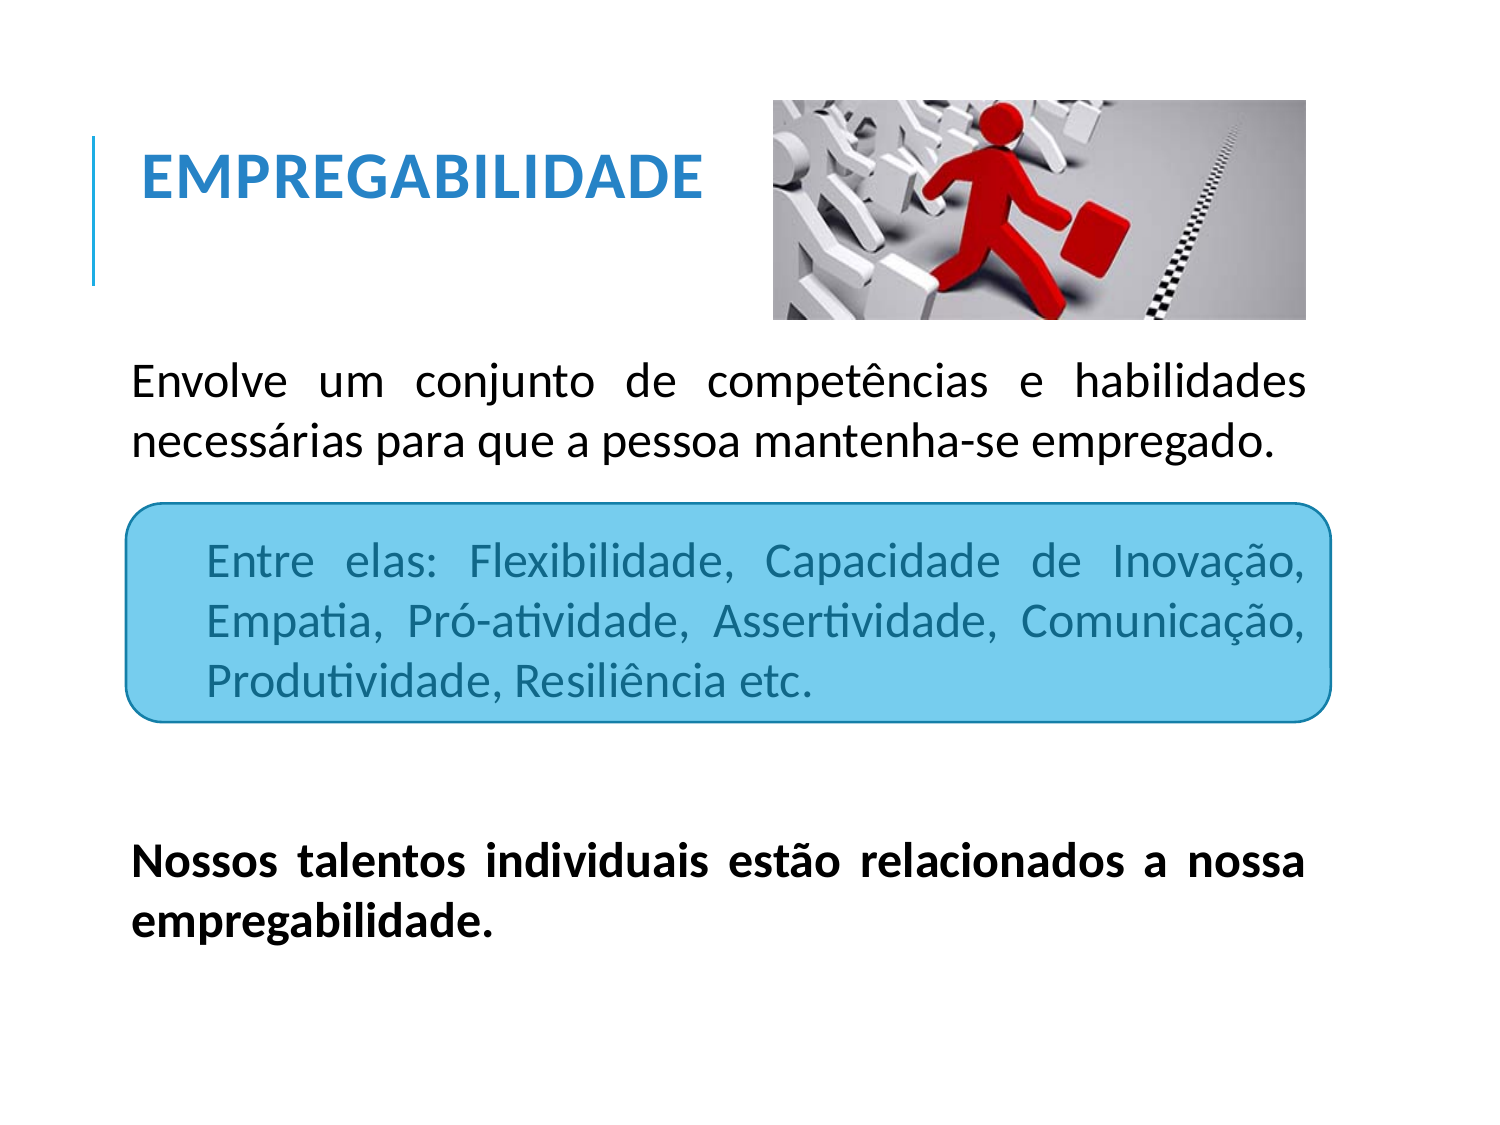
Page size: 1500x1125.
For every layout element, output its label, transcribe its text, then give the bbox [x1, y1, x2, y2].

text_box Envolve um conjunto de competências e habilidades necessárias para que a pessoa mantenha-se empregado. Entre elas: Flexibilidade, Capacidade de Inovação, Empatia, Pró-atividade, Assertividade, Comunicação, Produtividade, Resiliência etc. Nossos talentos individuais estão relacionados a nossa empregabilidade. [116, 340, 1322, 955]
text_box Empregabilidade [125, 95, 1322, 342]
text_box [124, 502, 1333, 724]
picture [773, 100, 1306, 320]
